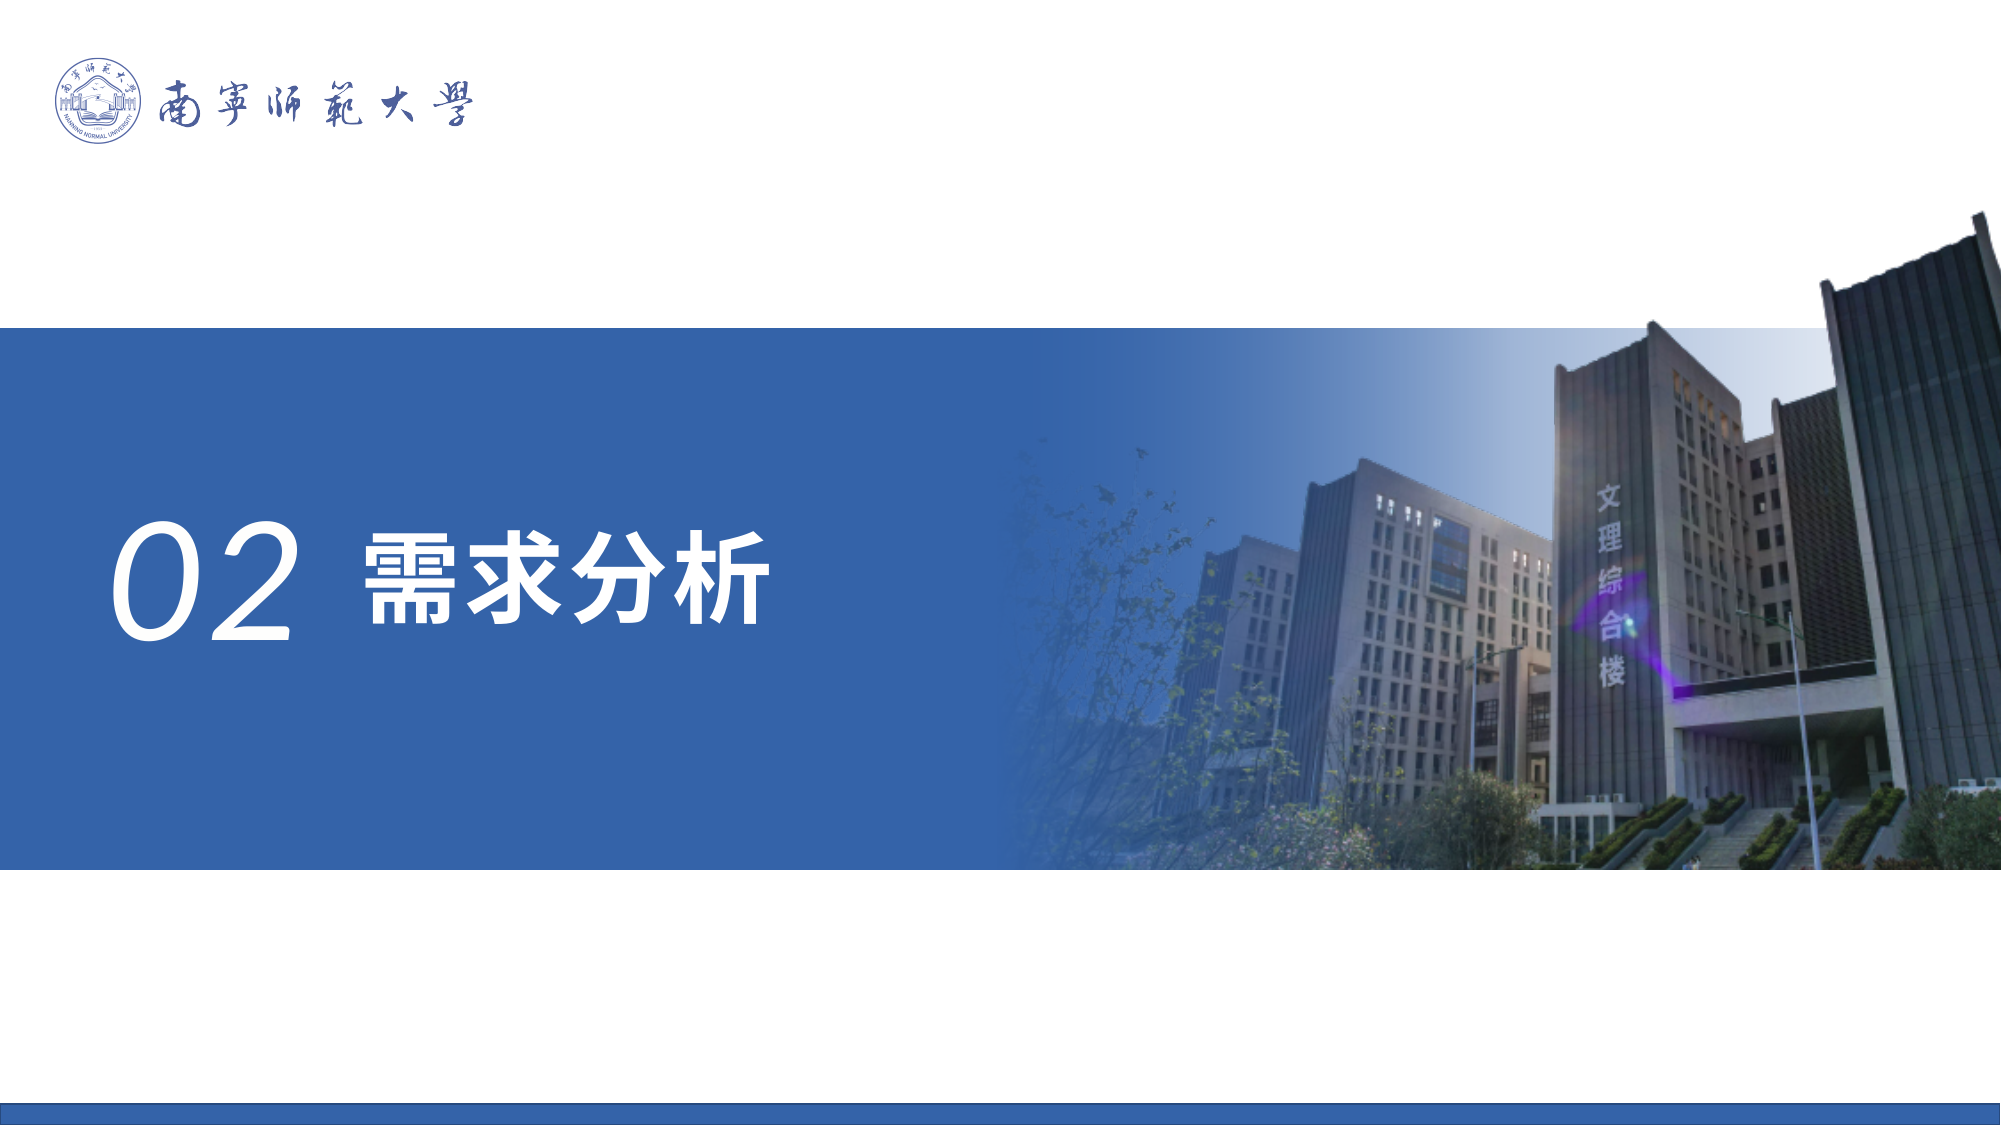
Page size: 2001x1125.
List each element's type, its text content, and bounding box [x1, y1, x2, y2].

text_box 02 [60, 449, 346, 705]
picture [973, 205, 2001, 871]
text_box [48, 56, 525, 146]
text_box [0, 327, 973, 871]
text_box 需求分析 [345, 507, 973, 643]
text_box [0, 1103, 2000, 1125]
